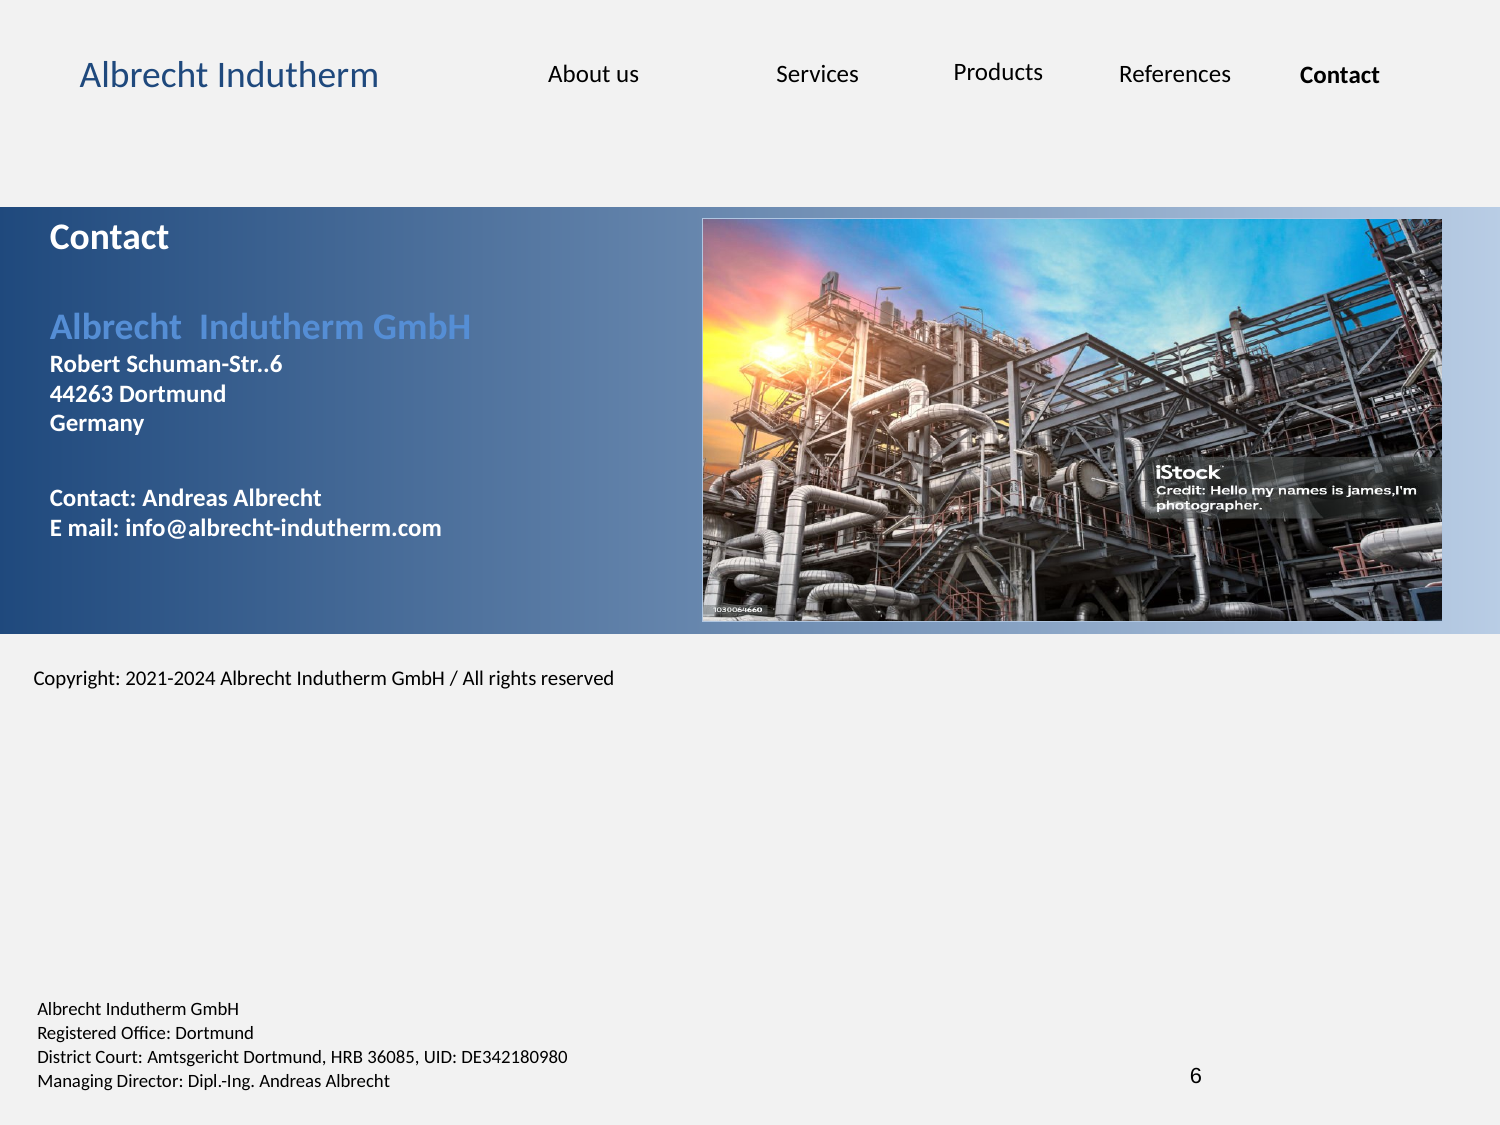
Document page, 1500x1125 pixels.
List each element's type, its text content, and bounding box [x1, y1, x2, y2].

text_box Albrecht Indutherm [64, 42, 416, 103]
text_box Contact Albrecht Indutherm GmbH Robert Schuman-Str..6 44263 Dortmund Germany Contact: Andreas Albrecht E mail: info@albrecht-indutherm.com [35, 204, 1063, 595]
text_box Services [761, 50, 951, 95]
text_box Contact [1285, 51, 1428, 96]
text_box Products [938, 47, 1128, 93]
text_box Copyright: 2021-2024 Albrecht Indutherm GmbH / All rights reserved [18, 656, 676, 742]
text_box About us [533, 50, 723, 95]
text_box [0, 205, 1500, 635]
text_box Albrecht Indutherm GmbH Registered Office: Dortmund District Court: Amtsgericht Dortmund, HRB 36085, UID: DE342180980 Managing Director: Dipl.-Ing. Andreas Albrecht [22, 987, 697, 1099]
picture [702, 218, 1444, 623]
text_box References [1104, 50, 1247, 95]
picture [1385, 222, 1392, 229]
